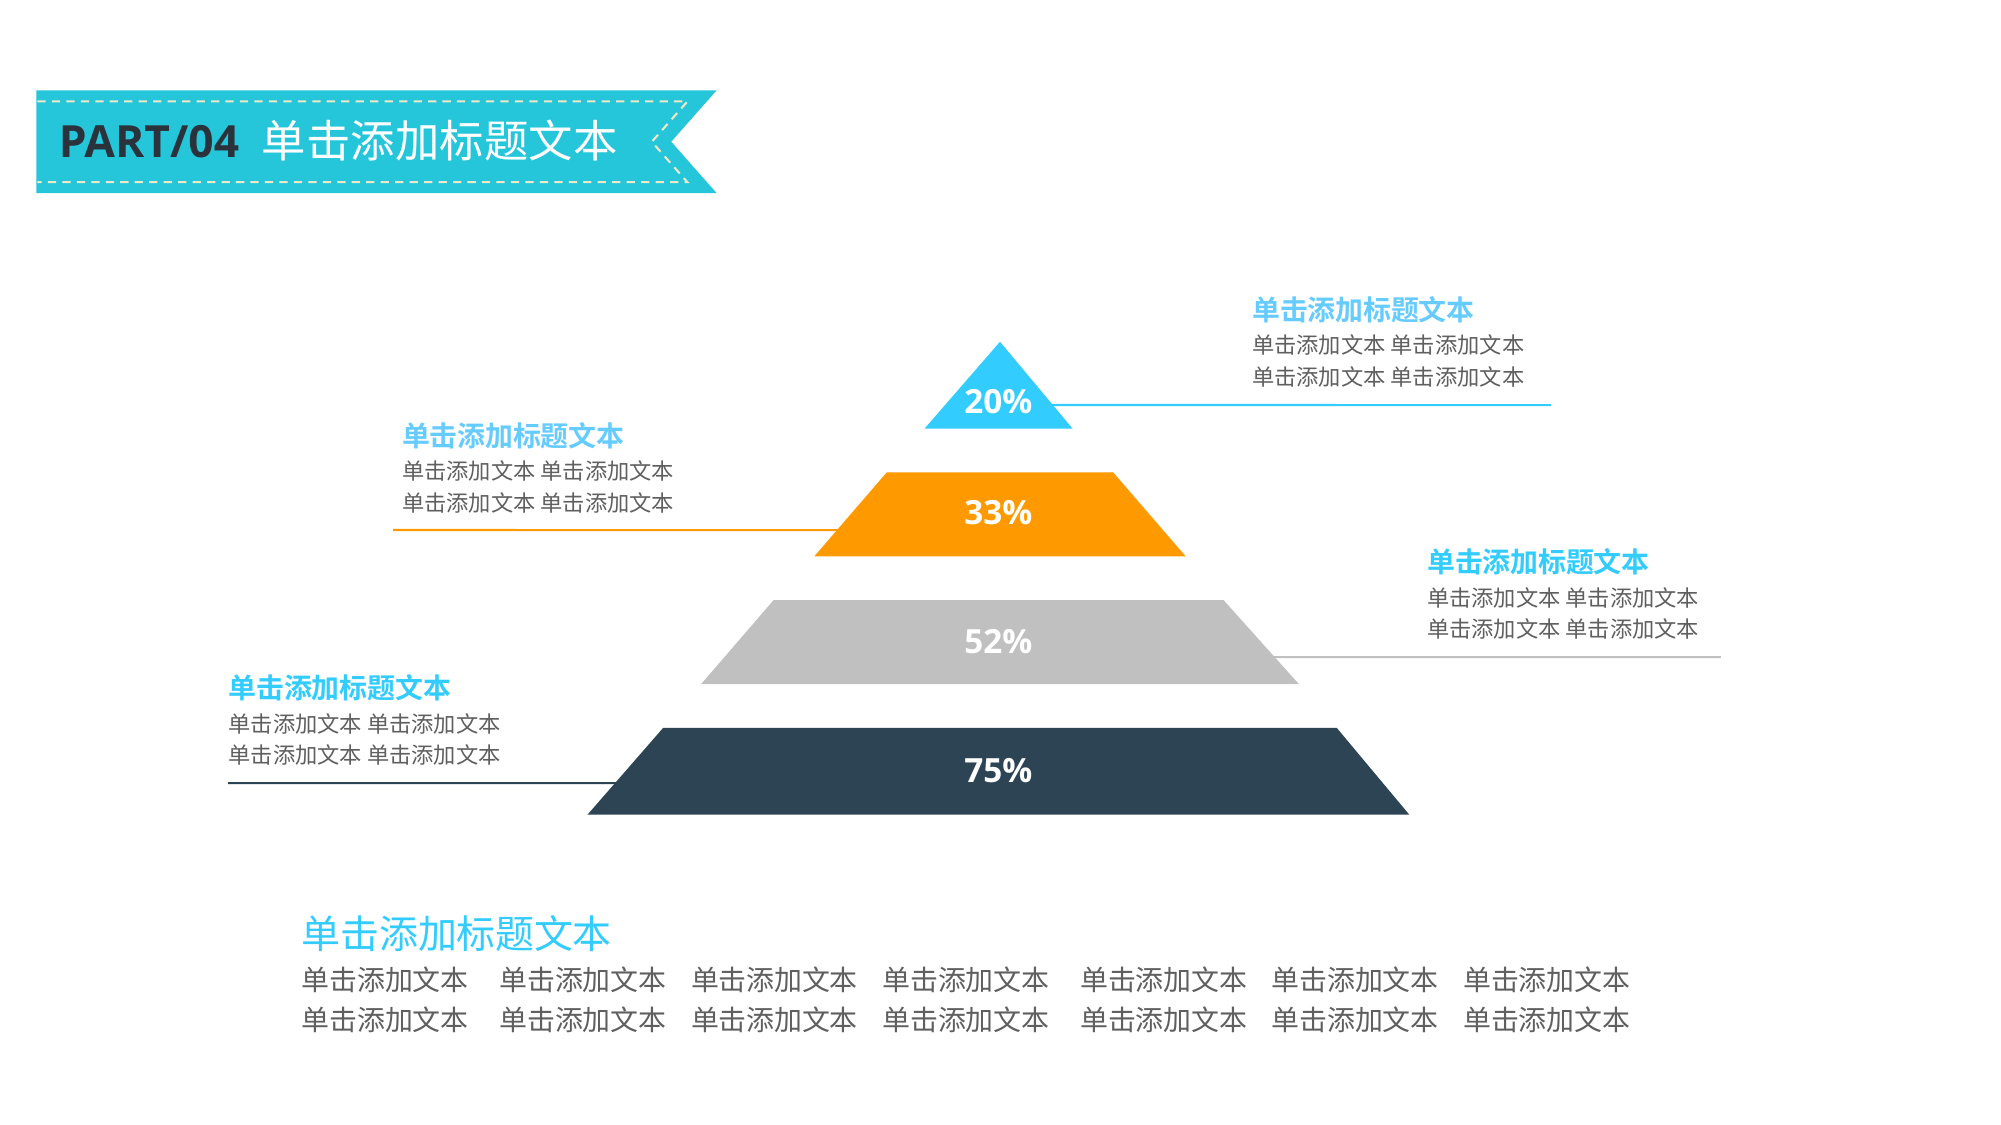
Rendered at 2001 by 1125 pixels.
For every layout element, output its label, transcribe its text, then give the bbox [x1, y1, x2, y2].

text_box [36, 90, 717, 194]
text_box 52% [949, 612, 1048, 668]
text_box 单击添加标题文本 单击添加文本 单击添加文本 单击添加文本 单击添加文本 [1412, 531, 1715, 650]
text_box 单击添加标题文本 单击添加文本 单击添加文本 单击添加文本 单击添加文本 [1237, 278, 1540, 398]
text_box [701, 600, 1299, 685]
text_box 单击添加标题文本 单击添加文本 单击添加文本 单击添加文本 单击添加文本 [387, 404, 689, 524]
text_box 单击添加标题文本 单击添加文本 单击添加文本 单击添加文本 单击添加文本 单击添加文本 单击添加文本 单击添加文本 单击添加文本 单击添加文本 单击添加文本 单击添加文本 单击添加文本 单击添加文本 单击添加文本 [287, 893, 1713, 1044]
text_box [924, 400, 1073, 429]
text_box [587, 727, 1410, 815]
text_box 单击添加标题文本 单击添加文本 单击添加文本 单击添加文本 单击添加文本 [213, 657, 516, 776]
text_box 33% [949, 483, 1048, 539]
text_box 20% [949, 372, 1048, 427]
text_box [814, 472, 1186, 557]
text_box 75% [949, 741, 1048, 797]
text_box [973, 341, 1026, 372]
